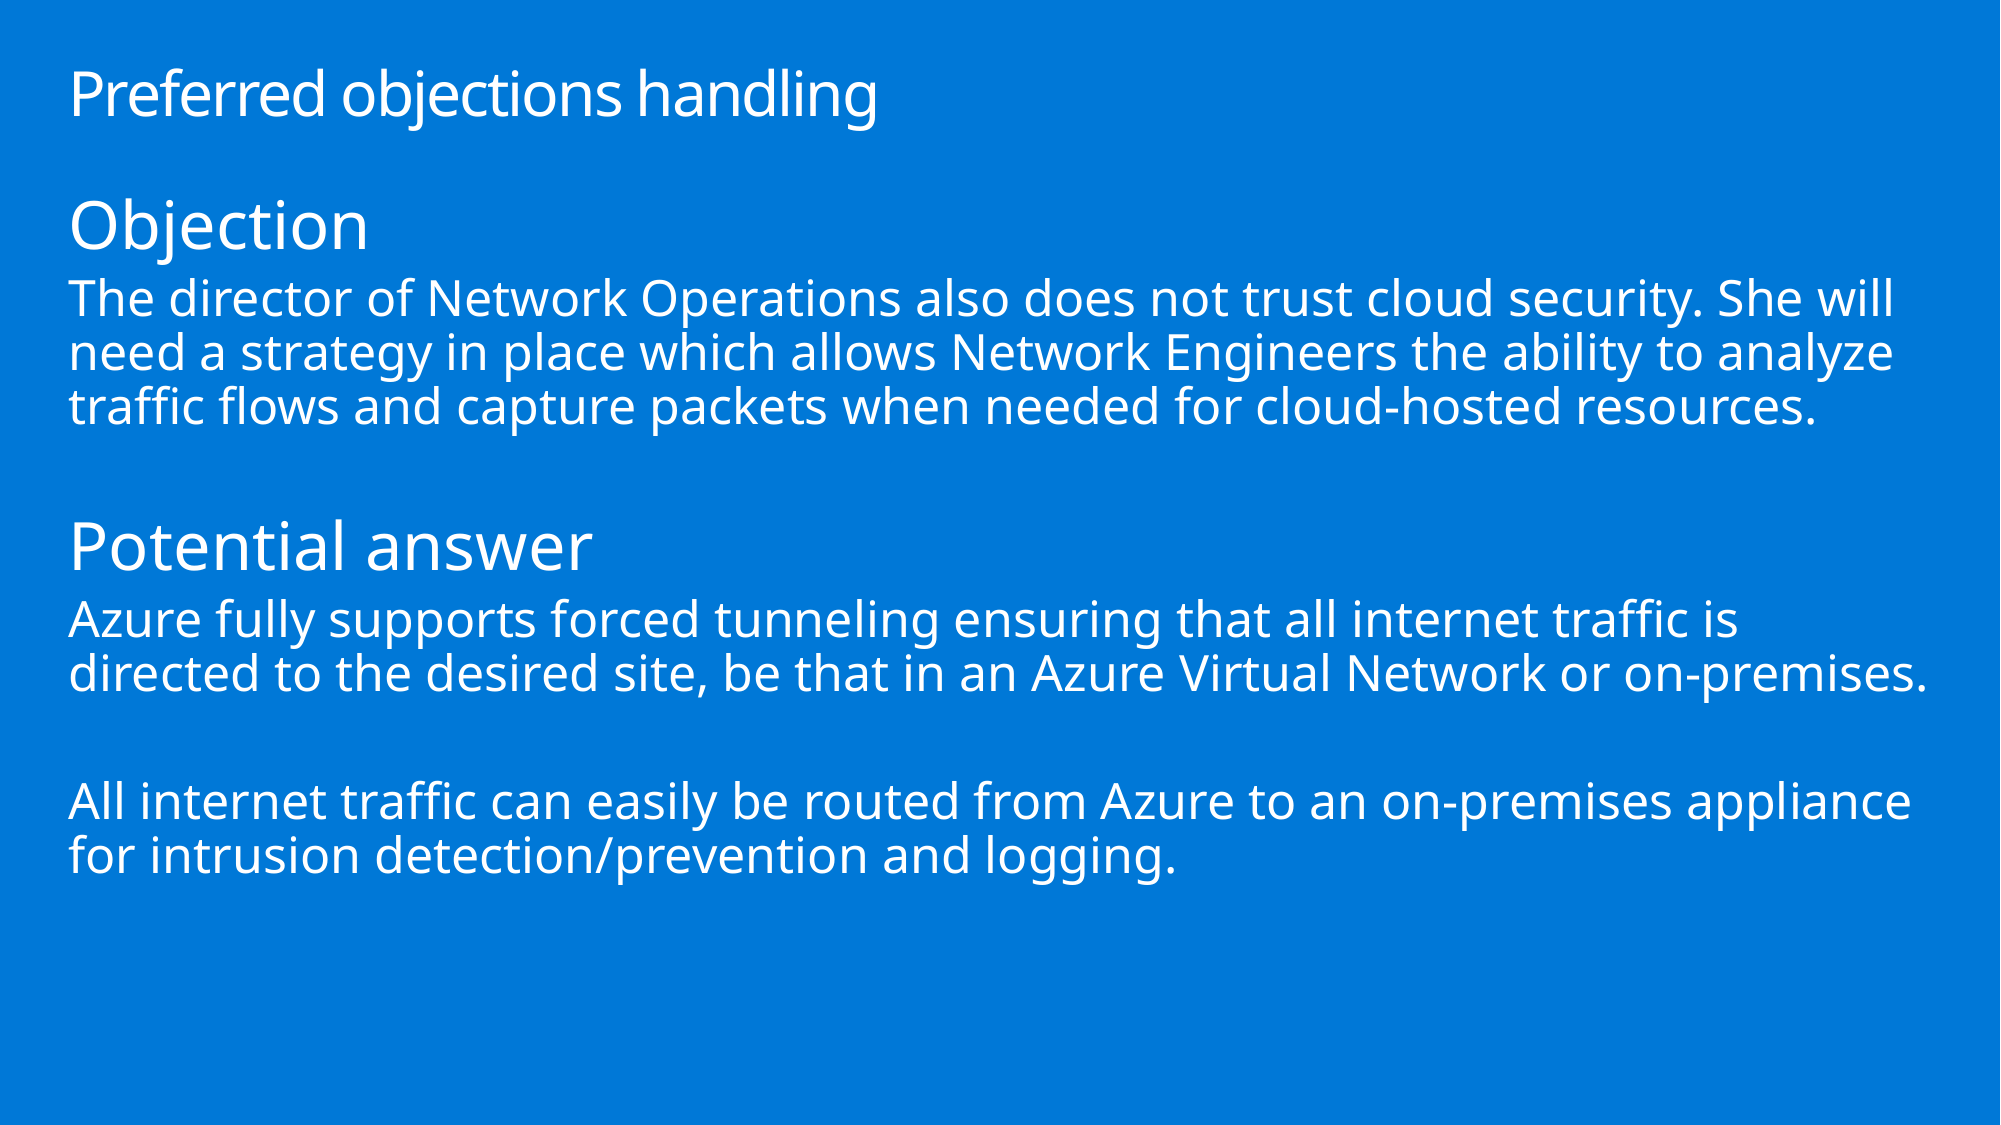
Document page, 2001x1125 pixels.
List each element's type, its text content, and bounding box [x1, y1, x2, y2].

title Preferred objections handling [44, 47, 1957, 176]
list Objection The director of Network Operations also does not trust cloud security. She will need a strategy in place which allows Network Engineers the ability to analyze traffic flows and capture packets when needed for cloud-hosted resources. Potential answer Azure fully supports forced tunneling ensuring that all internet traffic is directed to the desired site, be that in an Azure Virtual Network or on-premises. All internet traffic can easily be routed from Azure to an on-premises appliance for intrusion detection/prevention and logging. [44, 176, 1957, 1073]
